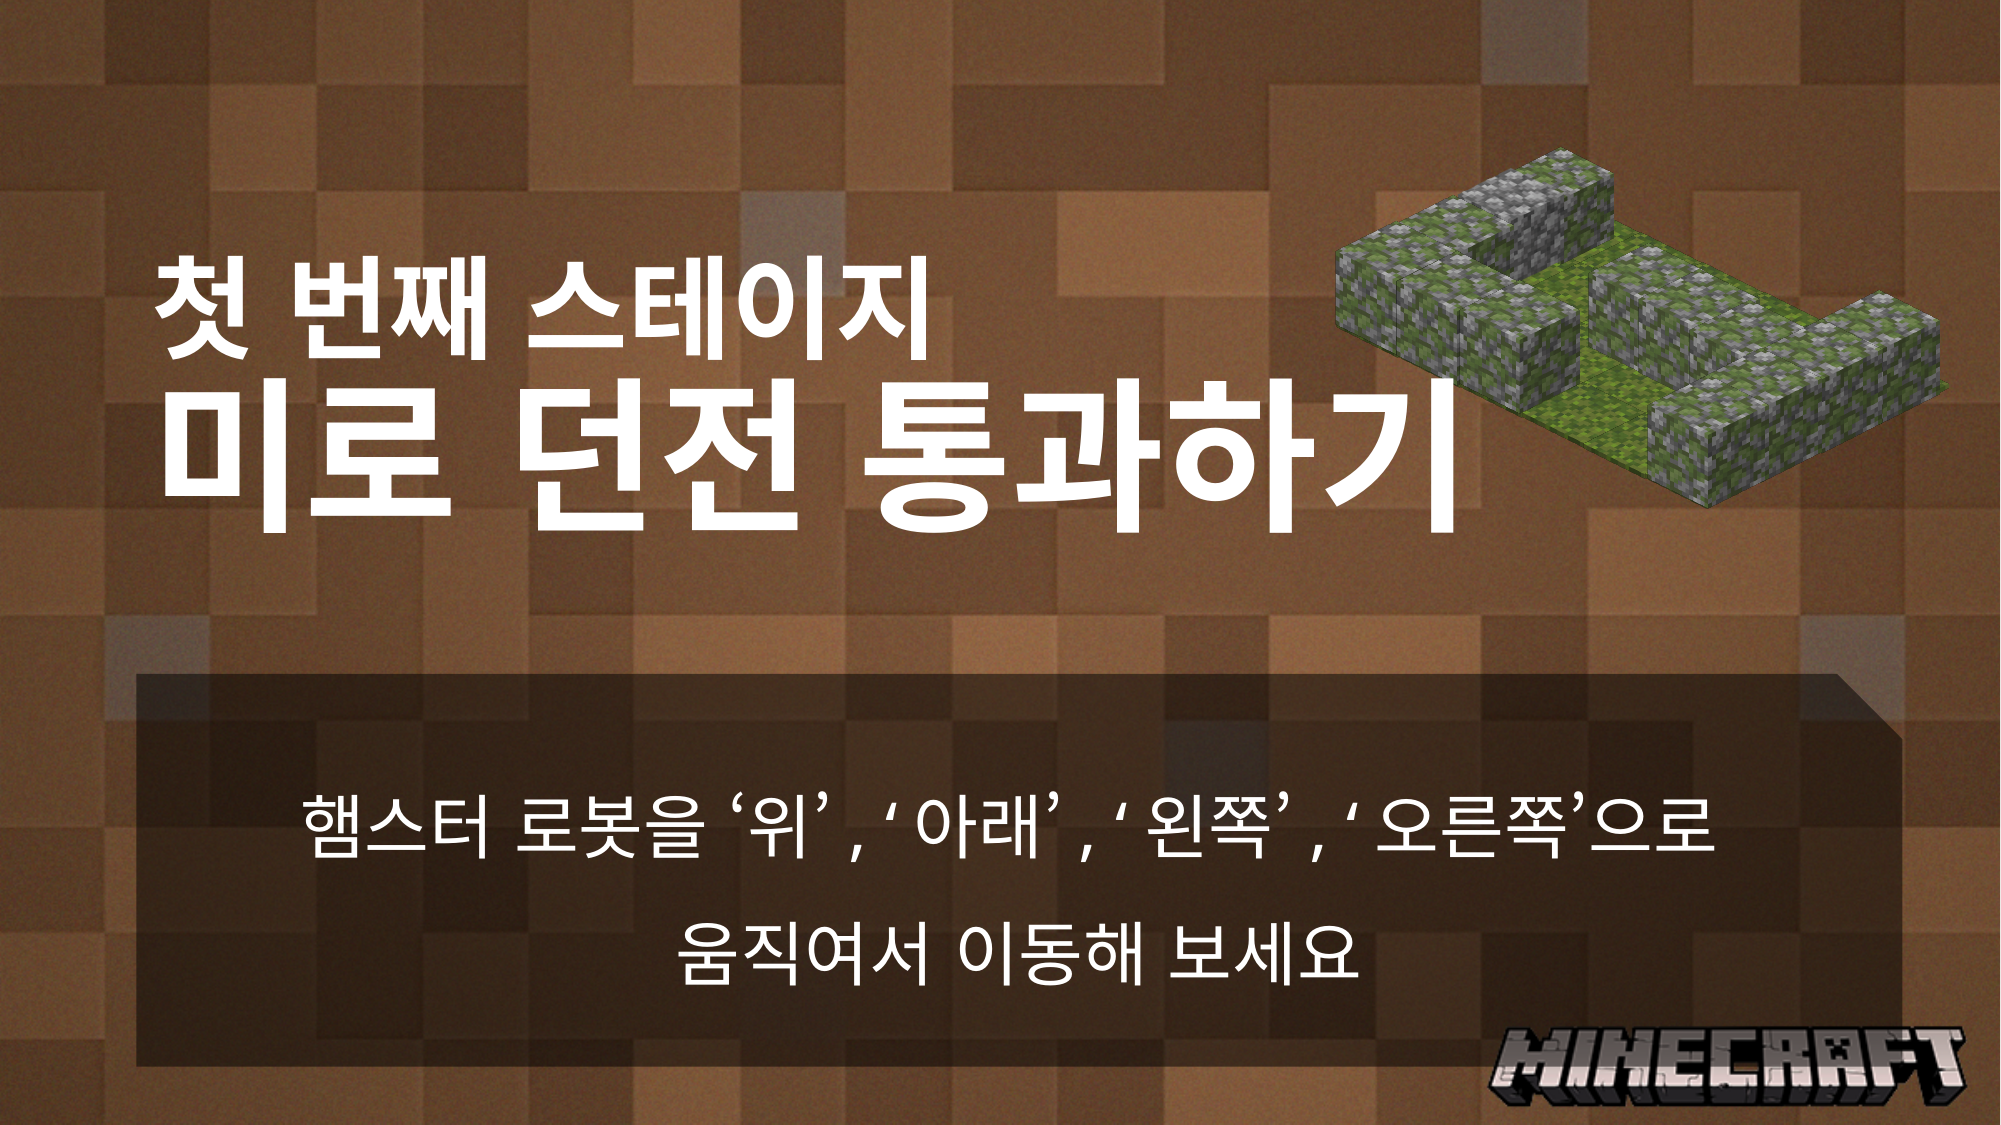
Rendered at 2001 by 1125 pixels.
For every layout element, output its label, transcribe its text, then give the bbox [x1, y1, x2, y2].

picture [0, 0, 2001, 1125]
text_box [135, 672, 1904, 1068]
title 첫 번째 스테이지 미로 던전 통과하기 [136, 94, 1862, 563]
list 햄스터 로봇을 ‘위’, ‘아래’, ‘왼쪽’, ‘오른쪽’으로 움직여서 이동해 보세요 [221, 733, 1817, 1003]
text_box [1328, 146, 1956, 509]
